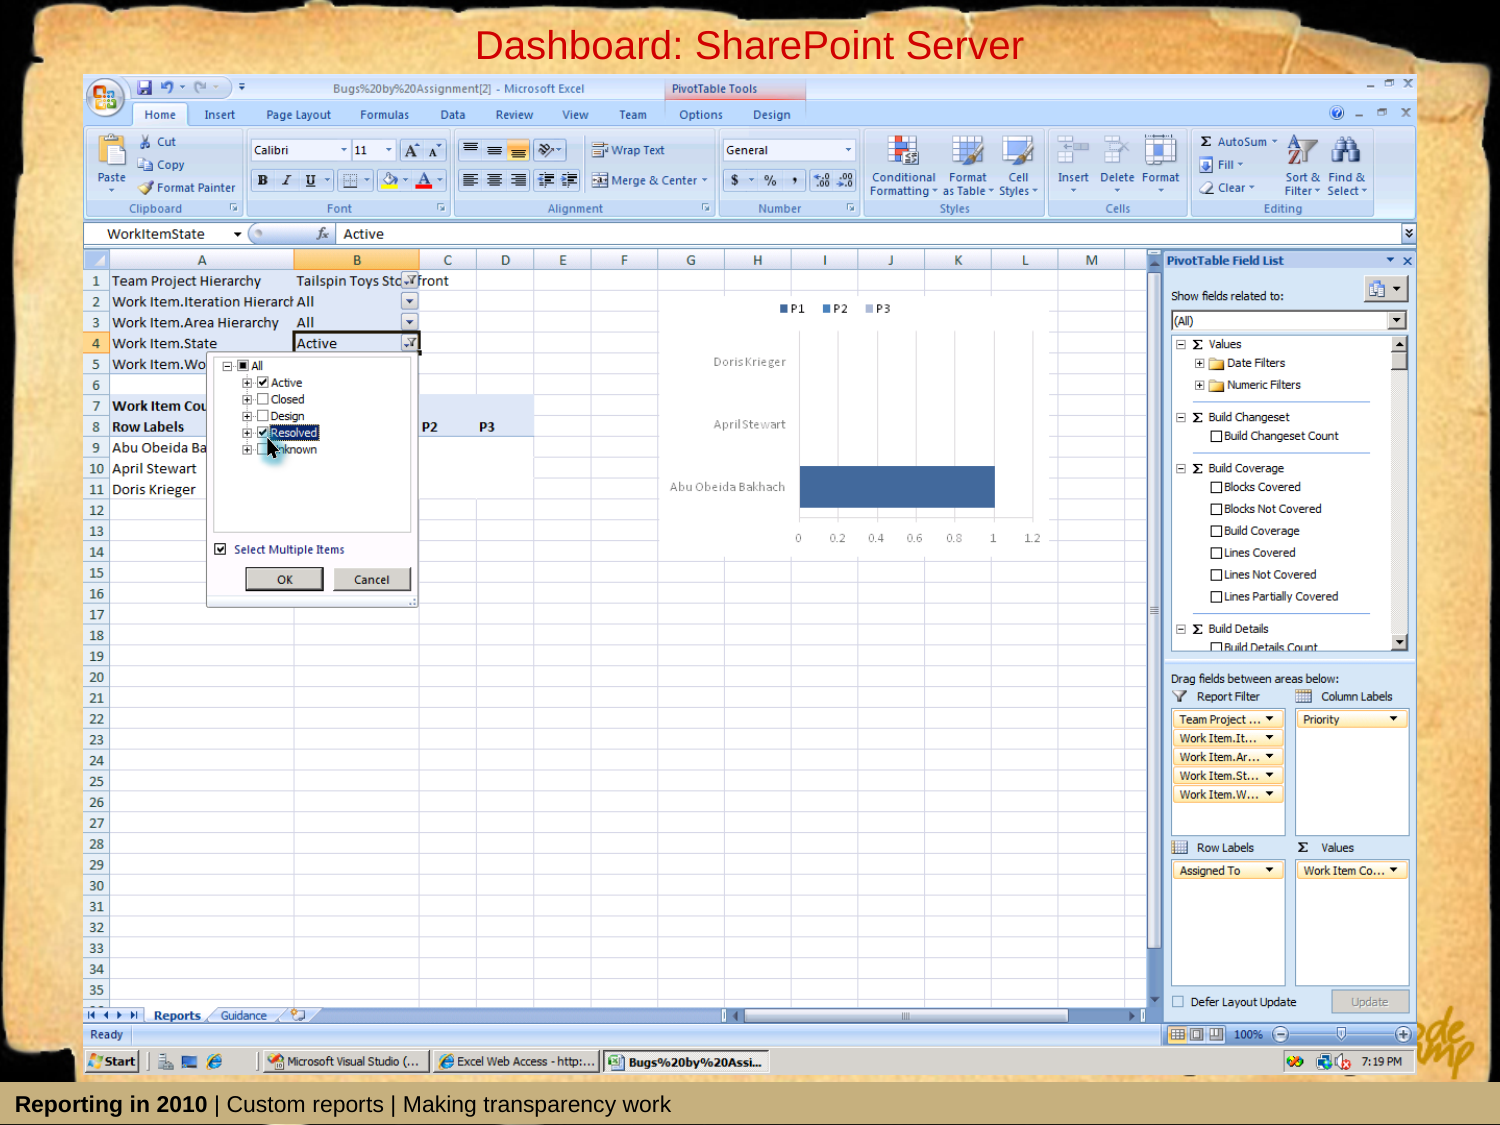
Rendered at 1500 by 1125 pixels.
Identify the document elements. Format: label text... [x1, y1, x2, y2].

title Dashboard: SharePoint Server [62, 11, 1438, 75]
text_box Reporting in 2010 | Custom reports | Making transparency work [0, 1082, 1500, 1125]
picture [0, 0, 1500, 1082]
